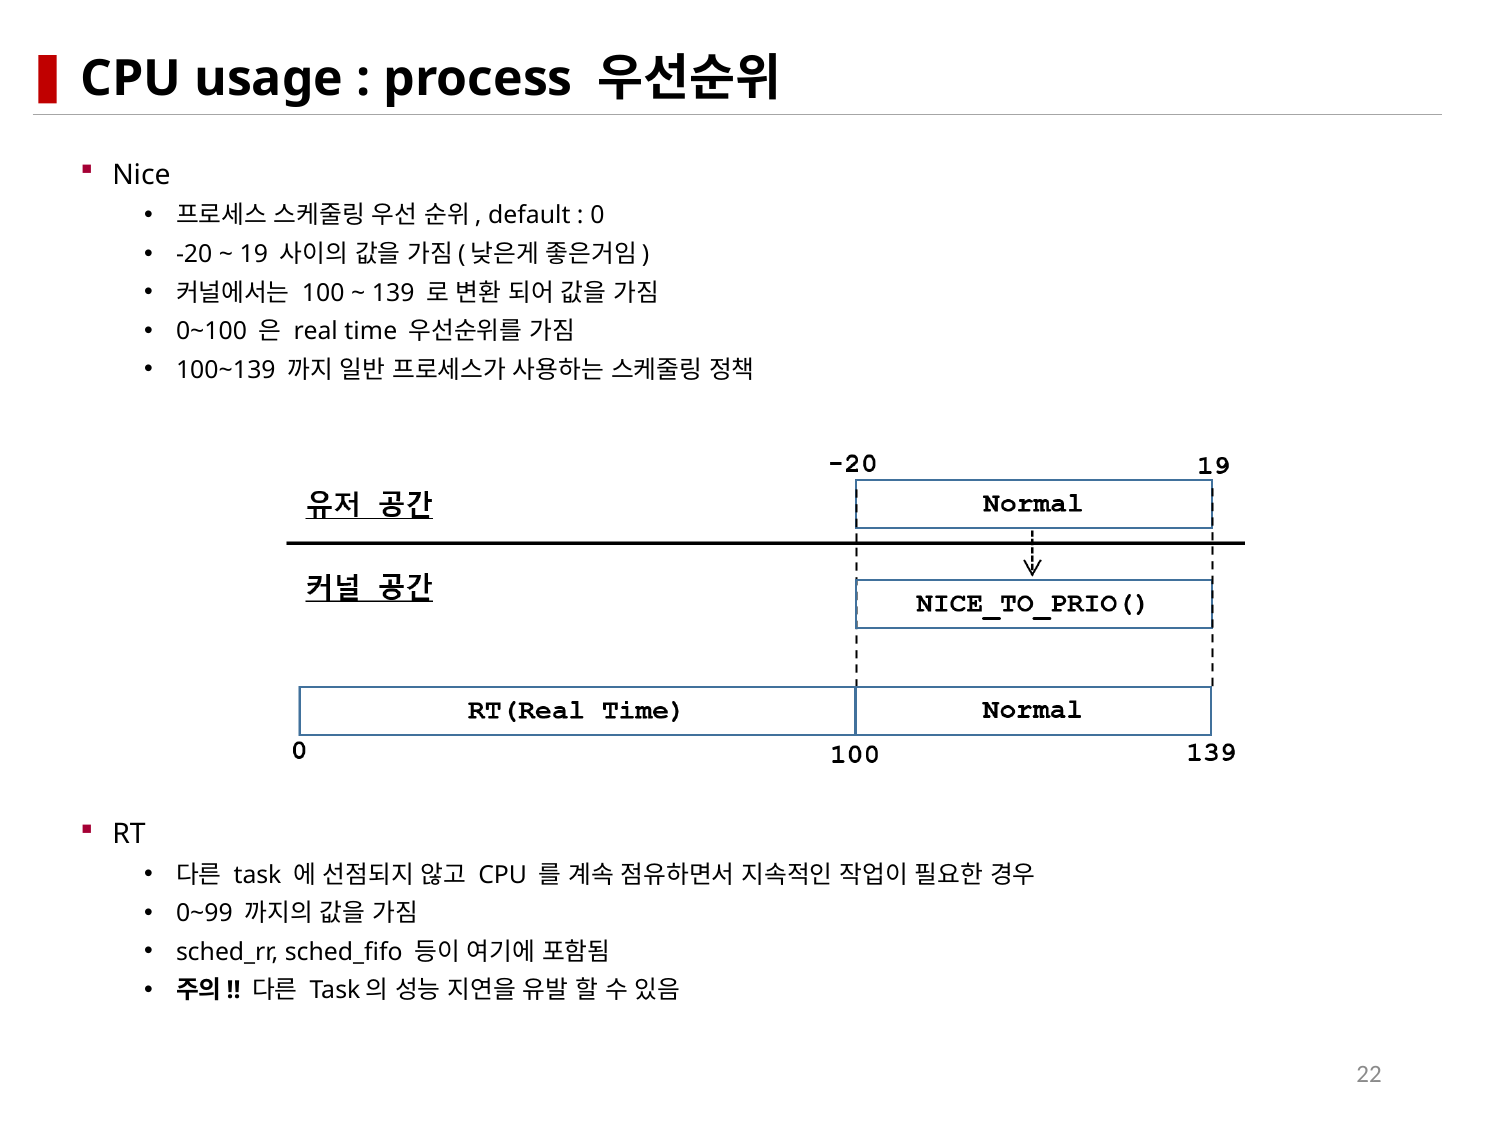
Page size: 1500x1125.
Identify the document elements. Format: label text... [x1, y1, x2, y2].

title CPU usage : process 우선순위 [65, 49, 1443, 110]
slide_number 22 [1059, 1042, 1397, 1103]
list Nice 프로세스 스케줄링 우선 순위, default : 0 -20 ~ 19 사이의 값을 가짐(낮은게 좋은거임) 커널에서는 100 ~ 139 로 변환 되어 값을 가짐 0~100 은 real time 우선순위를 가짐 100~139 까지 일반 프로세스가 사용하는 스케줄링 정책 RT 다른 task 에 선점되지 않고 CPU 를 계속 점유하면서 지속적인 작업이 필요한 경우 0~99 까지의 값을 가짐 sched_rr, sched_fifo 등이 여기에 포함됨 주의!! 다른 Task의 성능 지연을 유발 할 수 있음 [65, 149, 1443, 1014]
picture [283, 448, 1245, 782]
